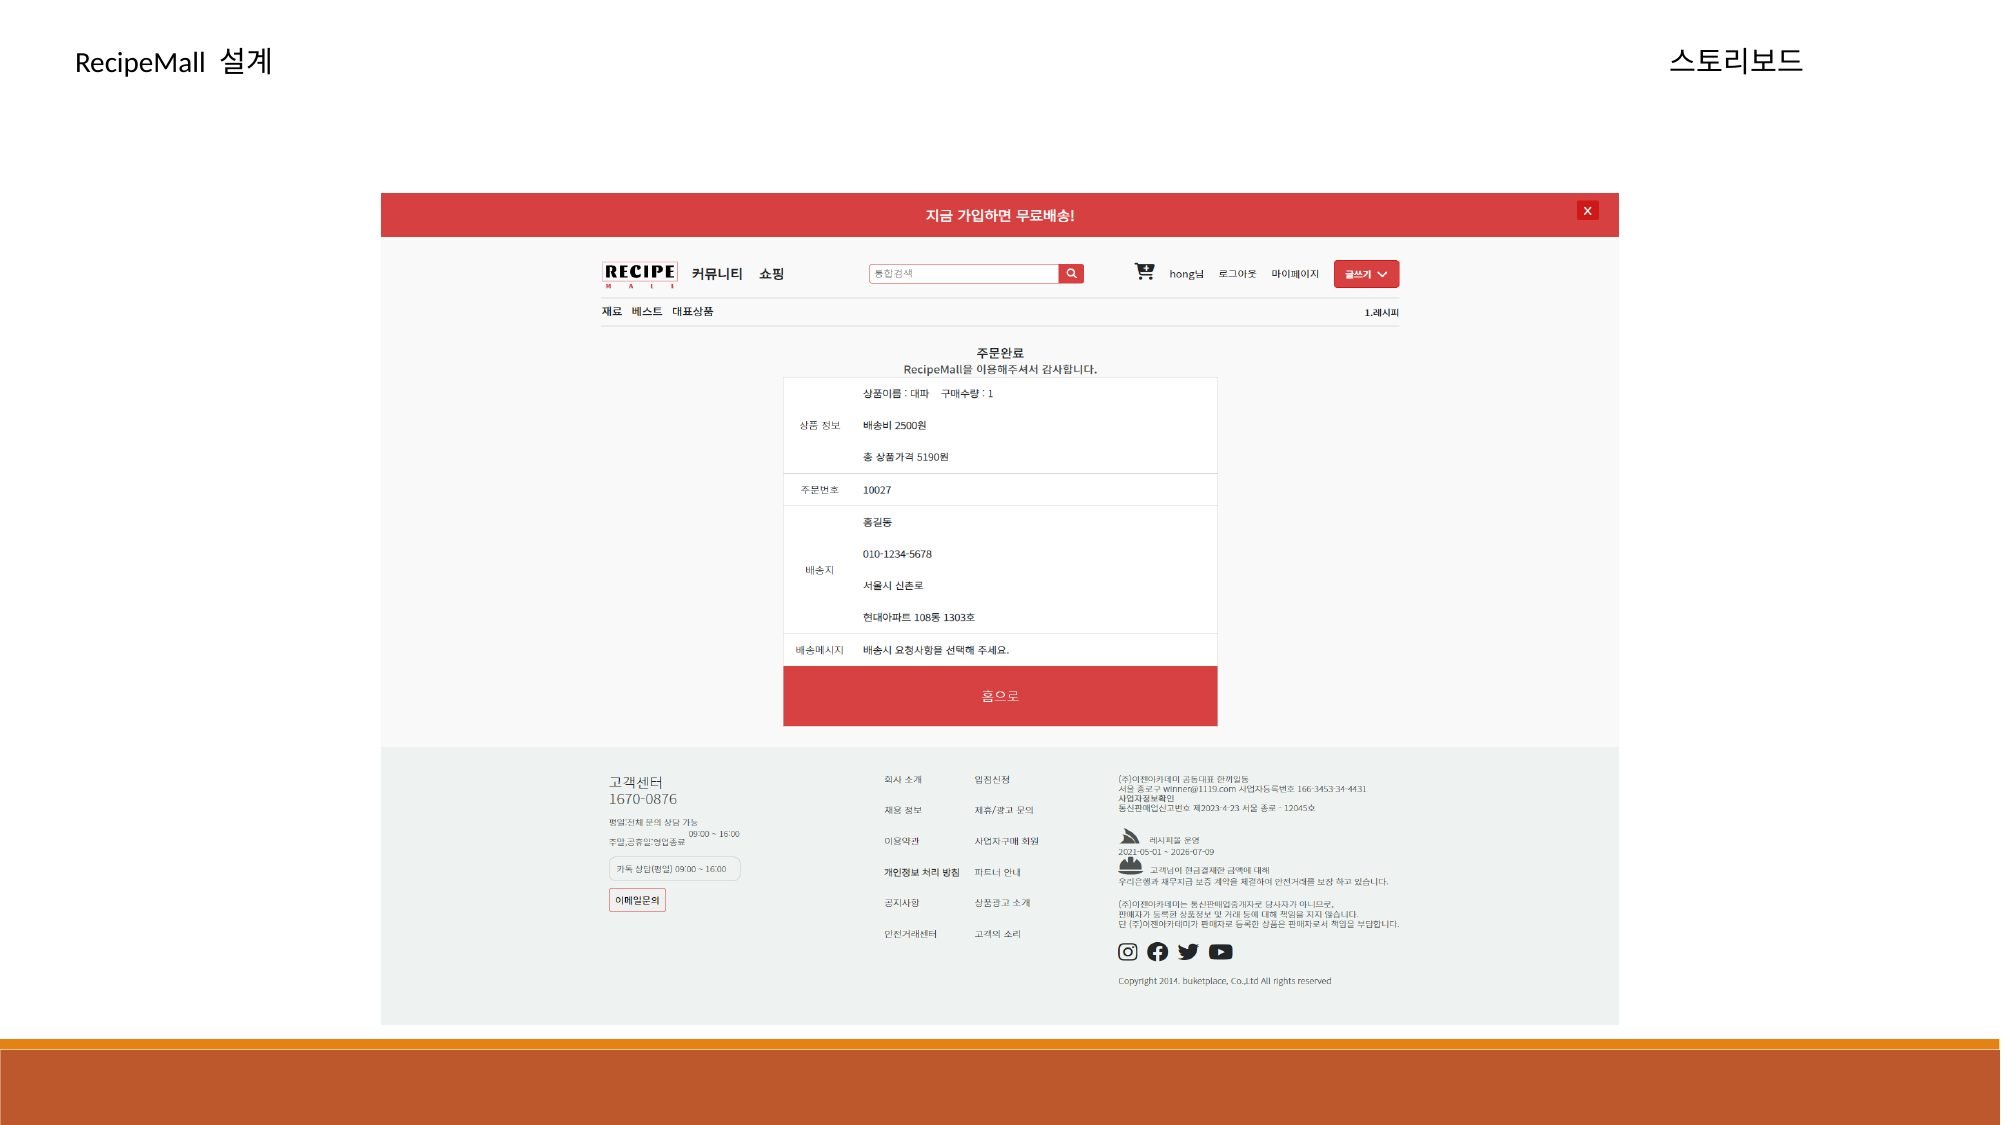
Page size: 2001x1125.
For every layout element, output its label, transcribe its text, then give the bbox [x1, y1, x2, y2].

text_box RecipeMall 설계 [60, 36, 328, 86]
picture [380, 193, 1619, 1026]
text_box 스토리보드 [1654, 36, 1923, 86]
